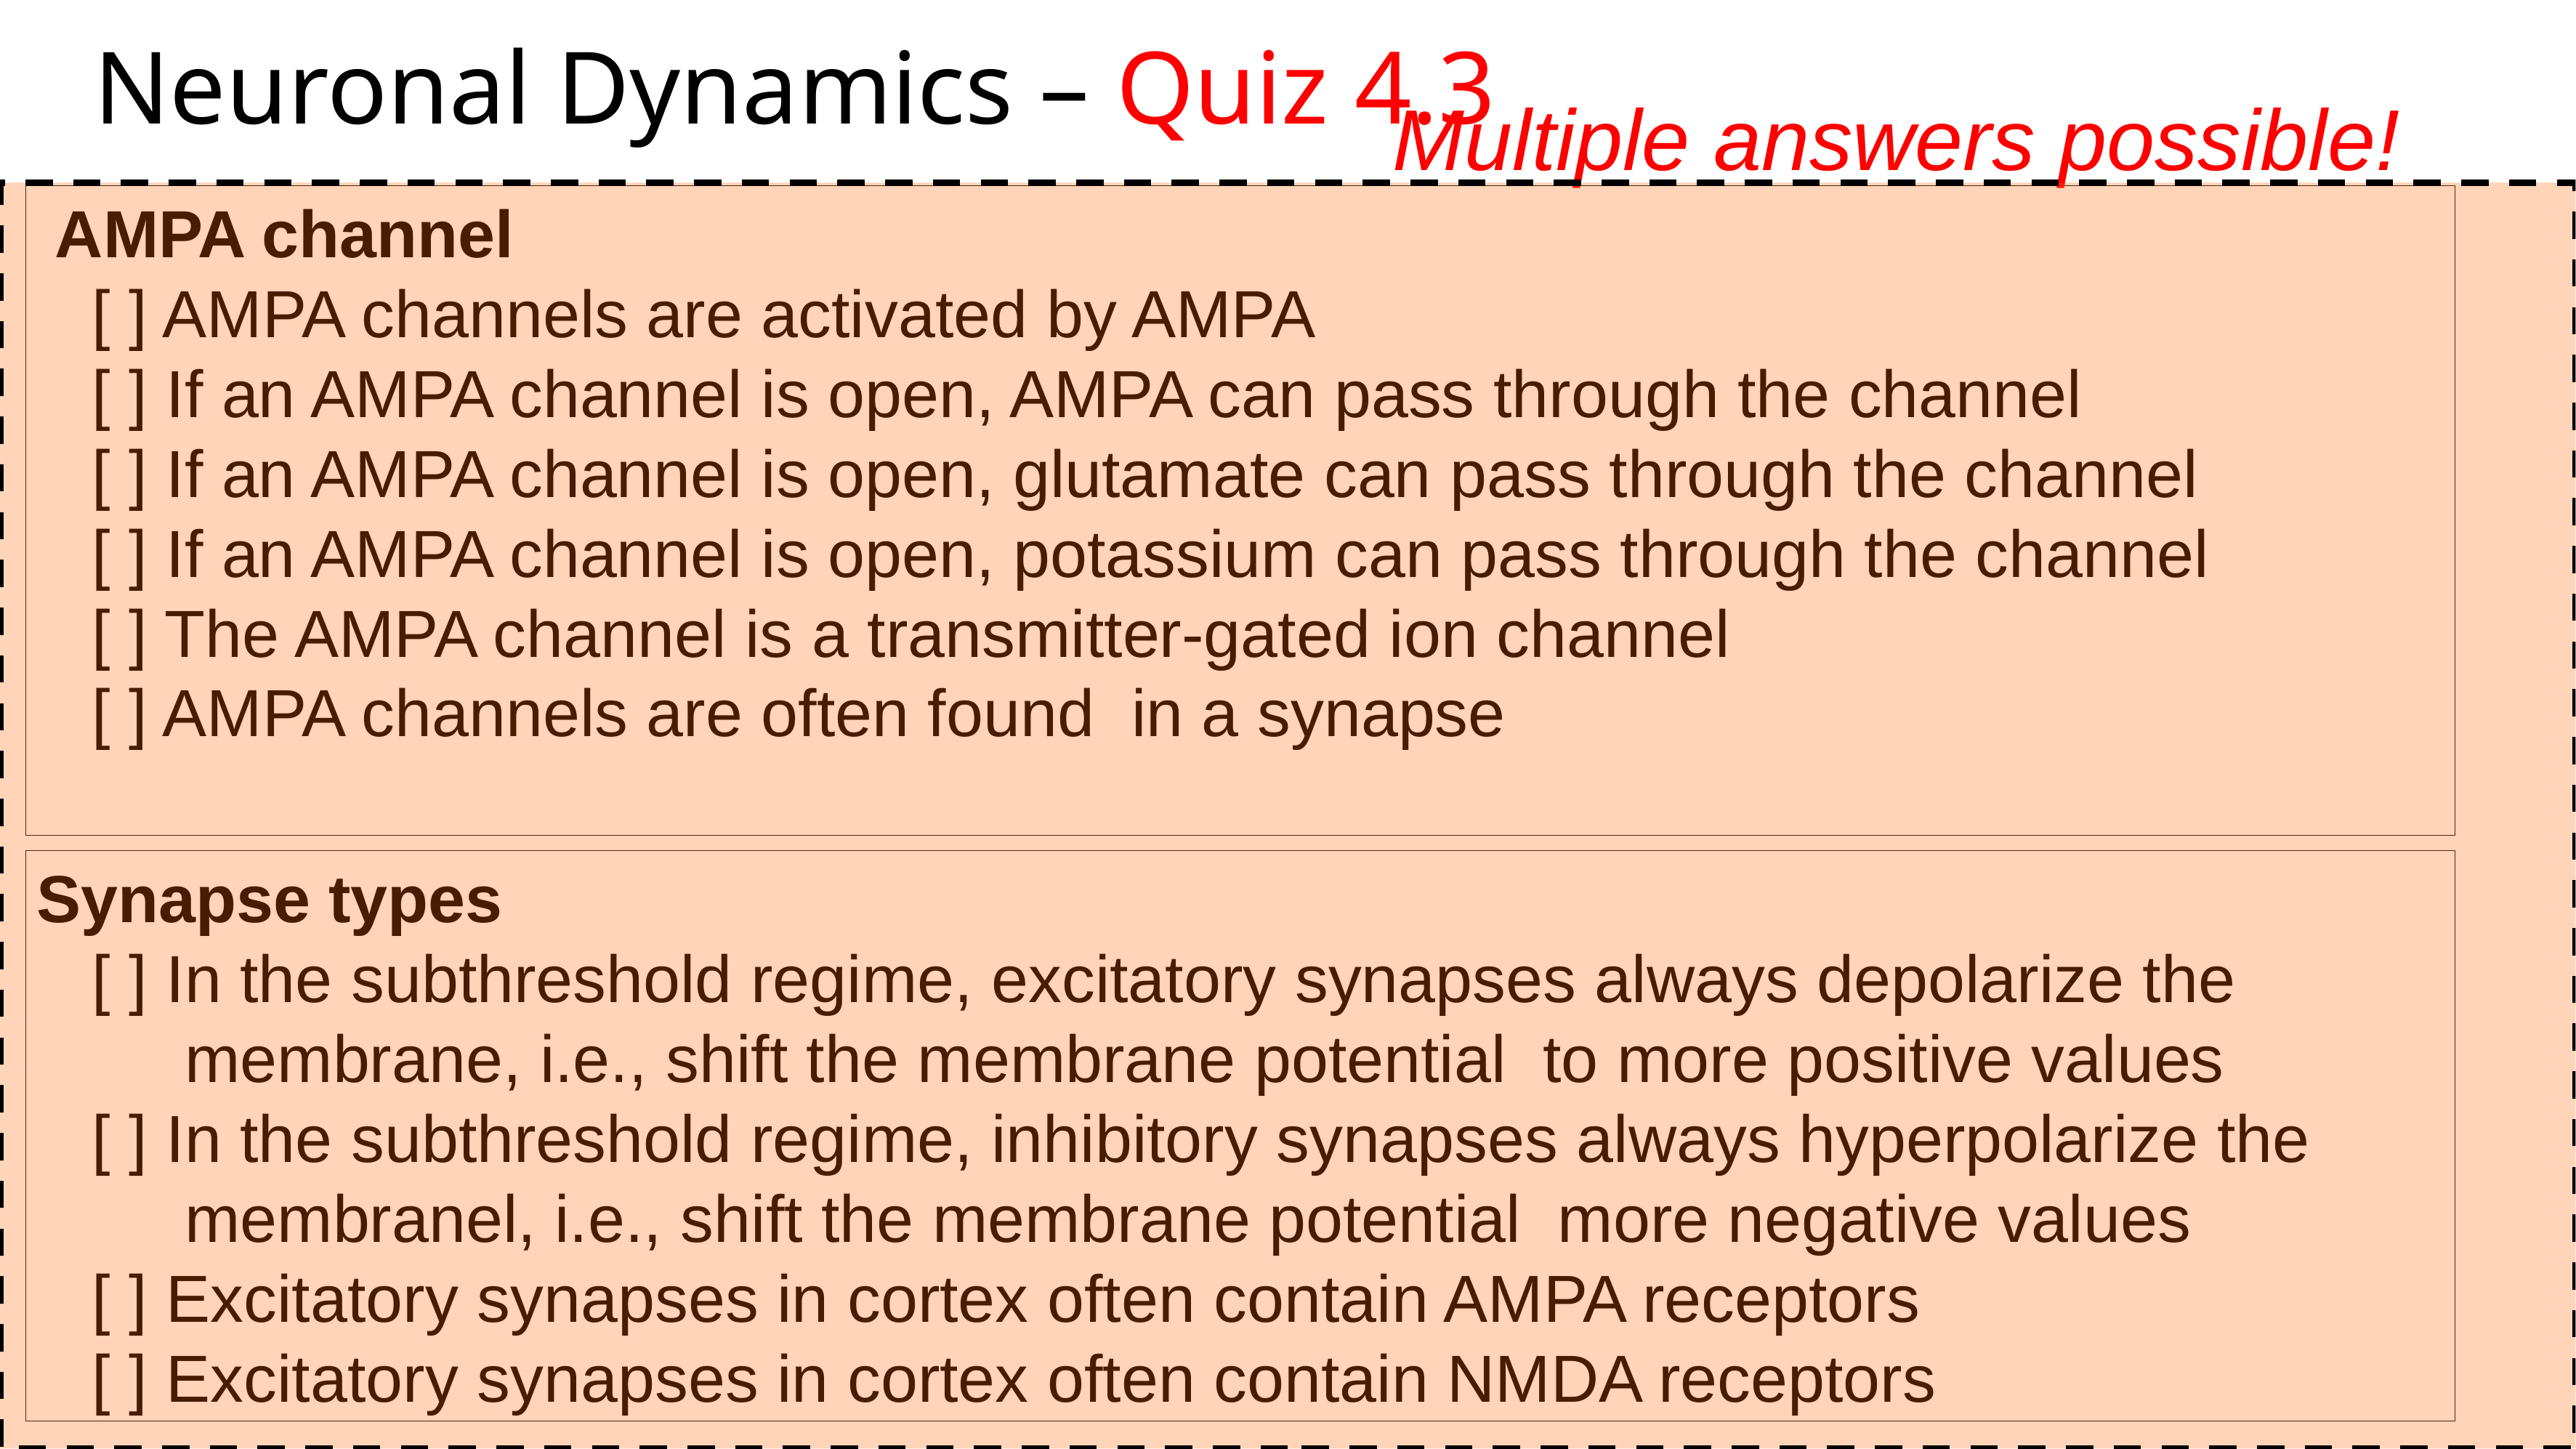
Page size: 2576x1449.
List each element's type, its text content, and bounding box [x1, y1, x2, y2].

title Neuronal Dynamics – Quiz 4.3 [83, 18, 2570, 182]
text_box Multiple answers possible! [1381, 78, 2412, 182]
text_box [0, 182, 2576, 1449]
